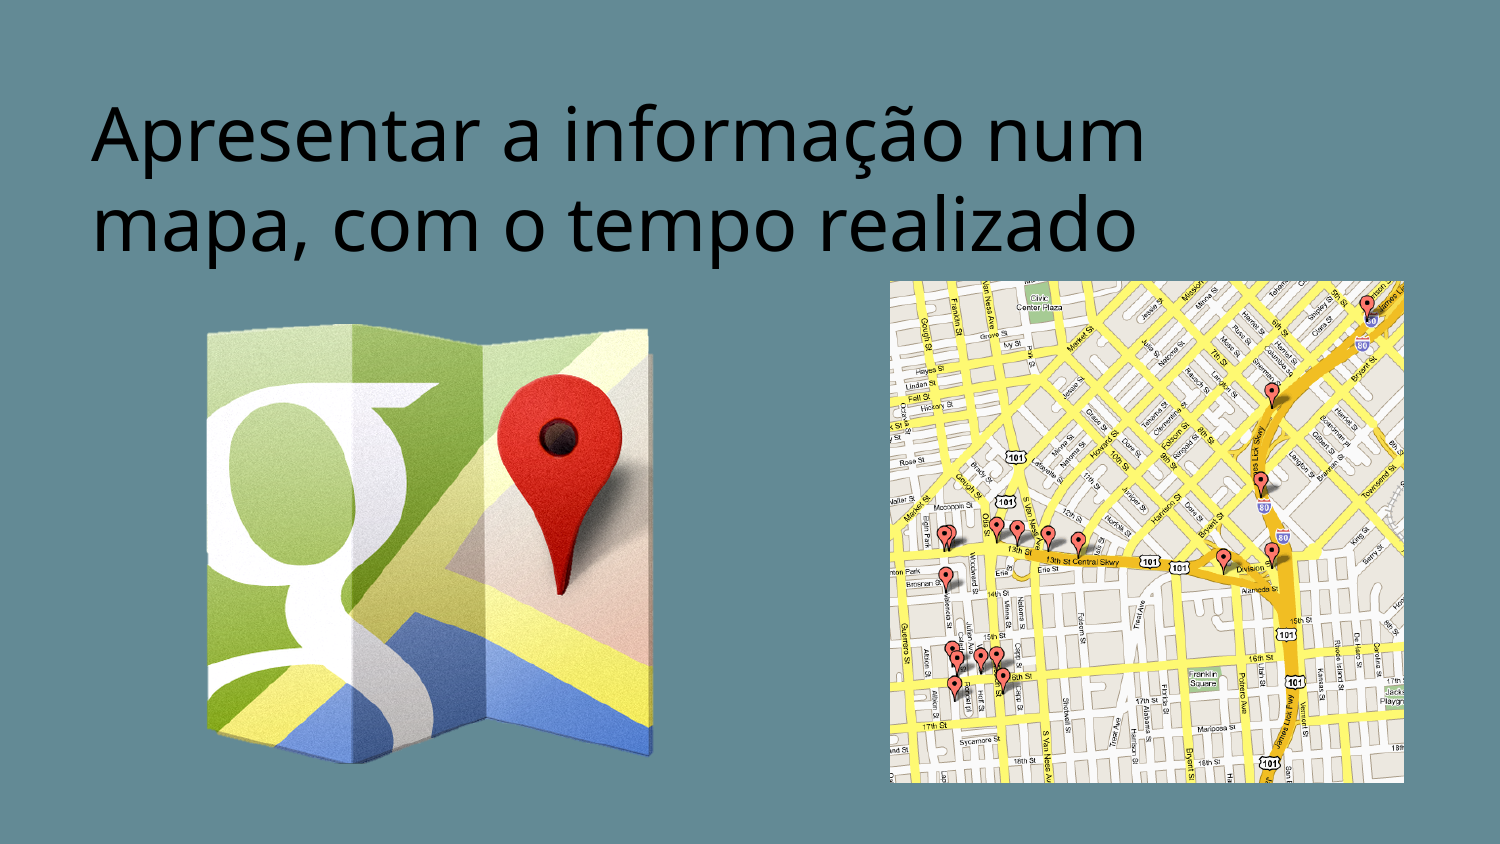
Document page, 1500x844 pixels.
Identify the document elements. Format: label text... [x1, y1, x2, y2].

picture [206, 324, 669, 783]
text_box Apresentar a informação num mapa, com o tempo realizado [76, 79, 1400, 274]
picture [890, 281, 1404, 783]
